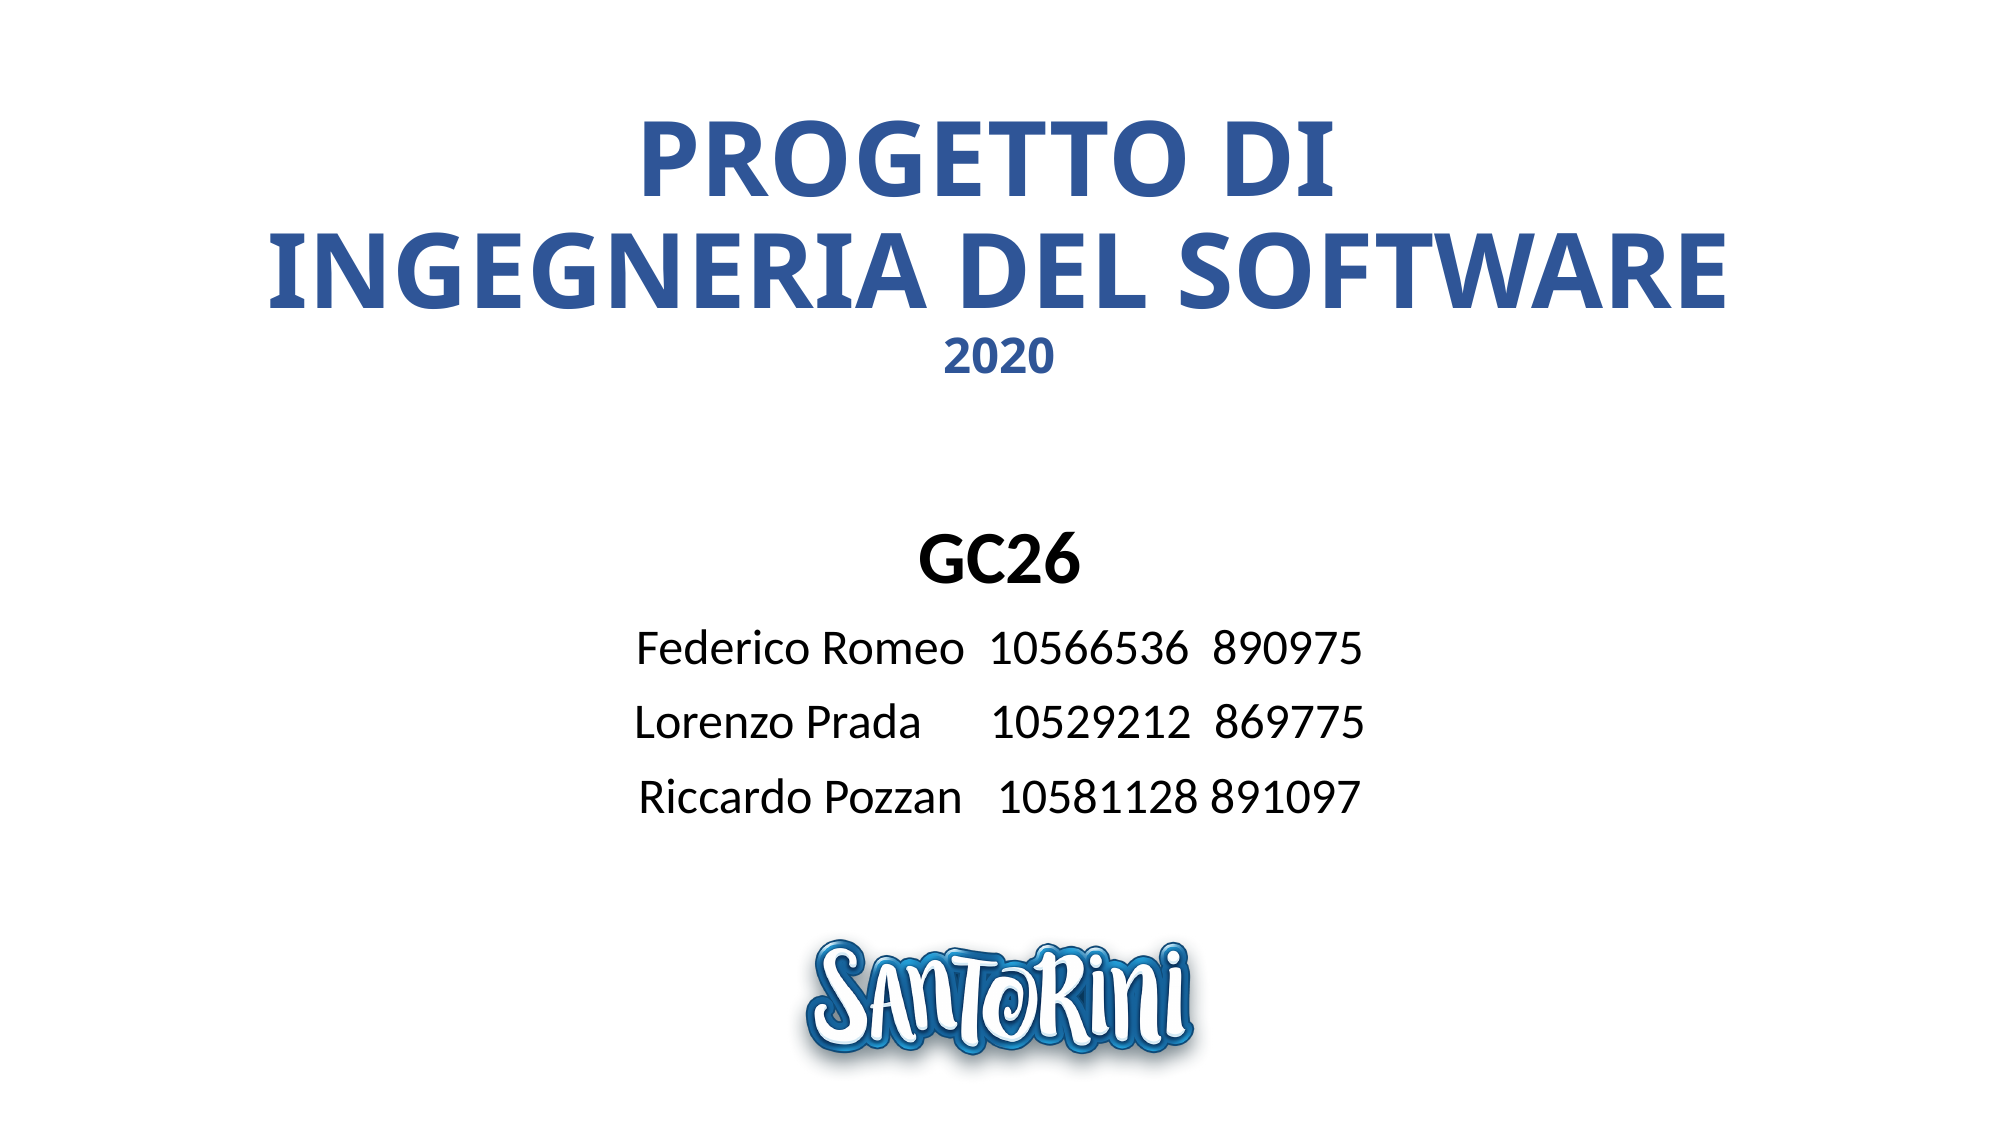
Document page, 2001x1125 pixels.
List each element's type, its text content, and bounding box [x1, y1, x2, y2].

title PROGETTO DI INGEGNERIA DEL SOFTWARE 2020 [249, 0, 1750, 392]
picture [784, 927, 1216, 1087]
subtitle GC26 Federico Romeo 10566536 890975 Lorenzo Prada 10529212 869775 Riccardo Pozzan 10581128 891097 [571, 511, 1429, 1062]
